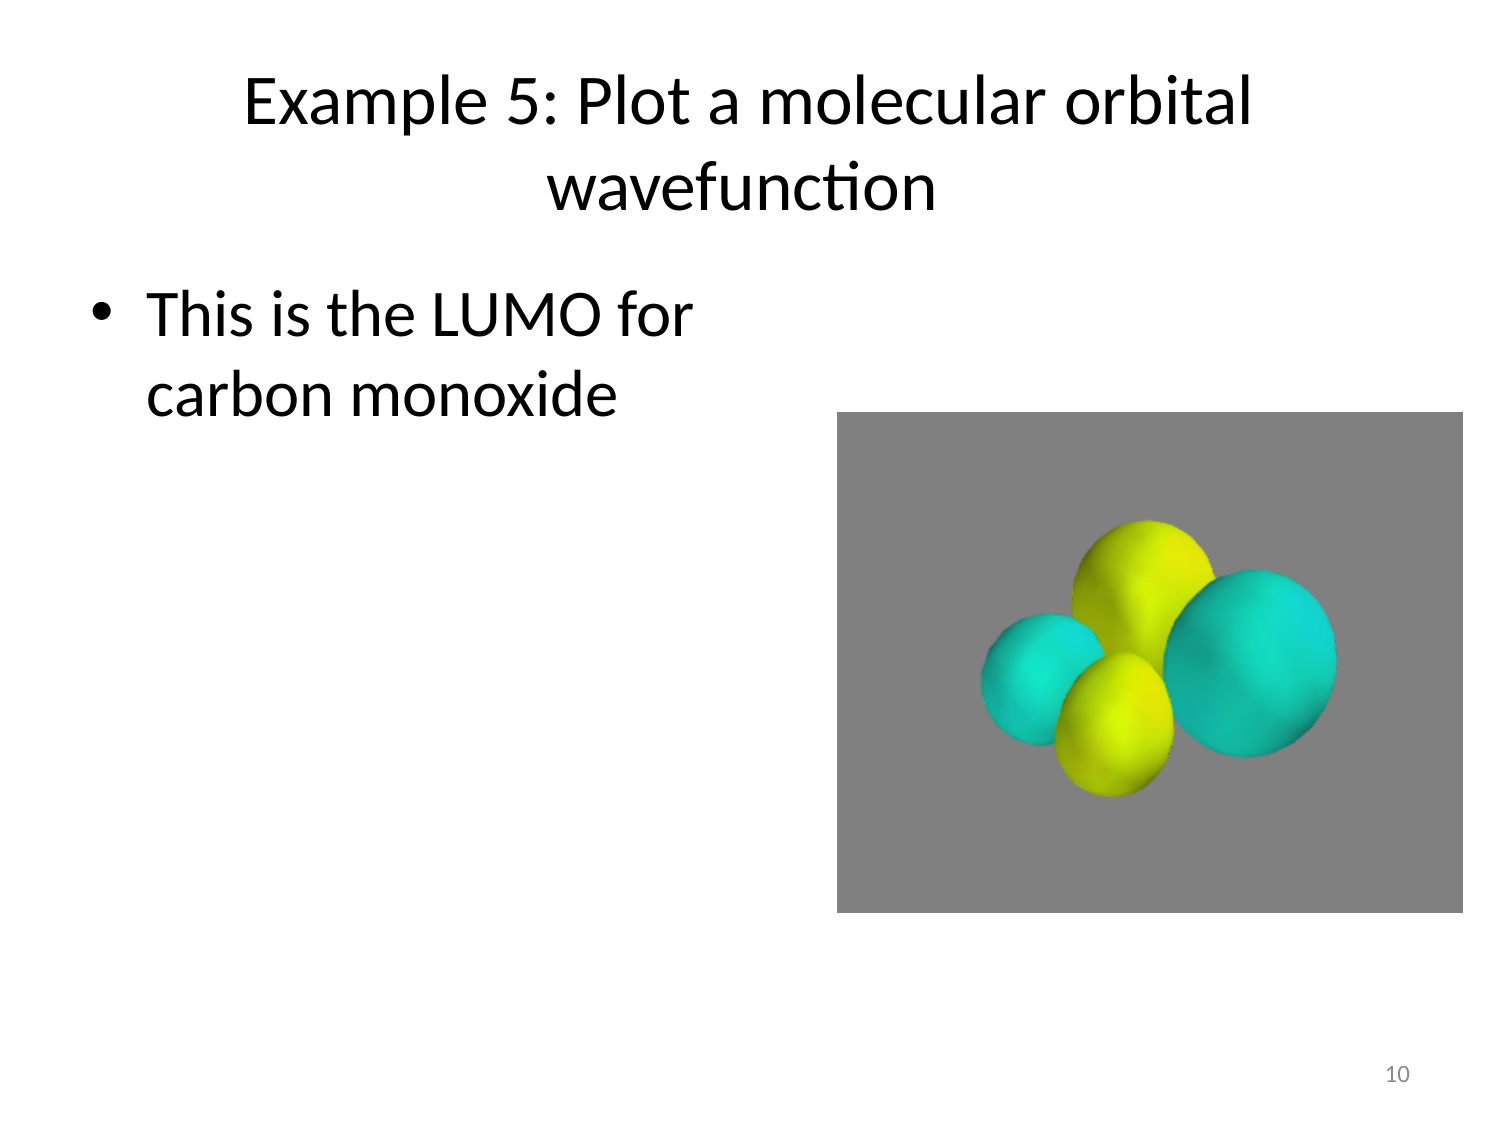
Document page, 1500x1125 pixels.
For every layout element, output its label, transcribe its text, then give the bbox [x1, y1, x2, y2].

list This is the LUMO for carbon monoxide [75, 262, 738, 1005]
title Example 5: Plot a molecular orbital wavefunction [75, 45, 1425, 233]
slide_number 10 [1074, 1042, 1425, 1103]
picture [837, 412, 1463, 913]
